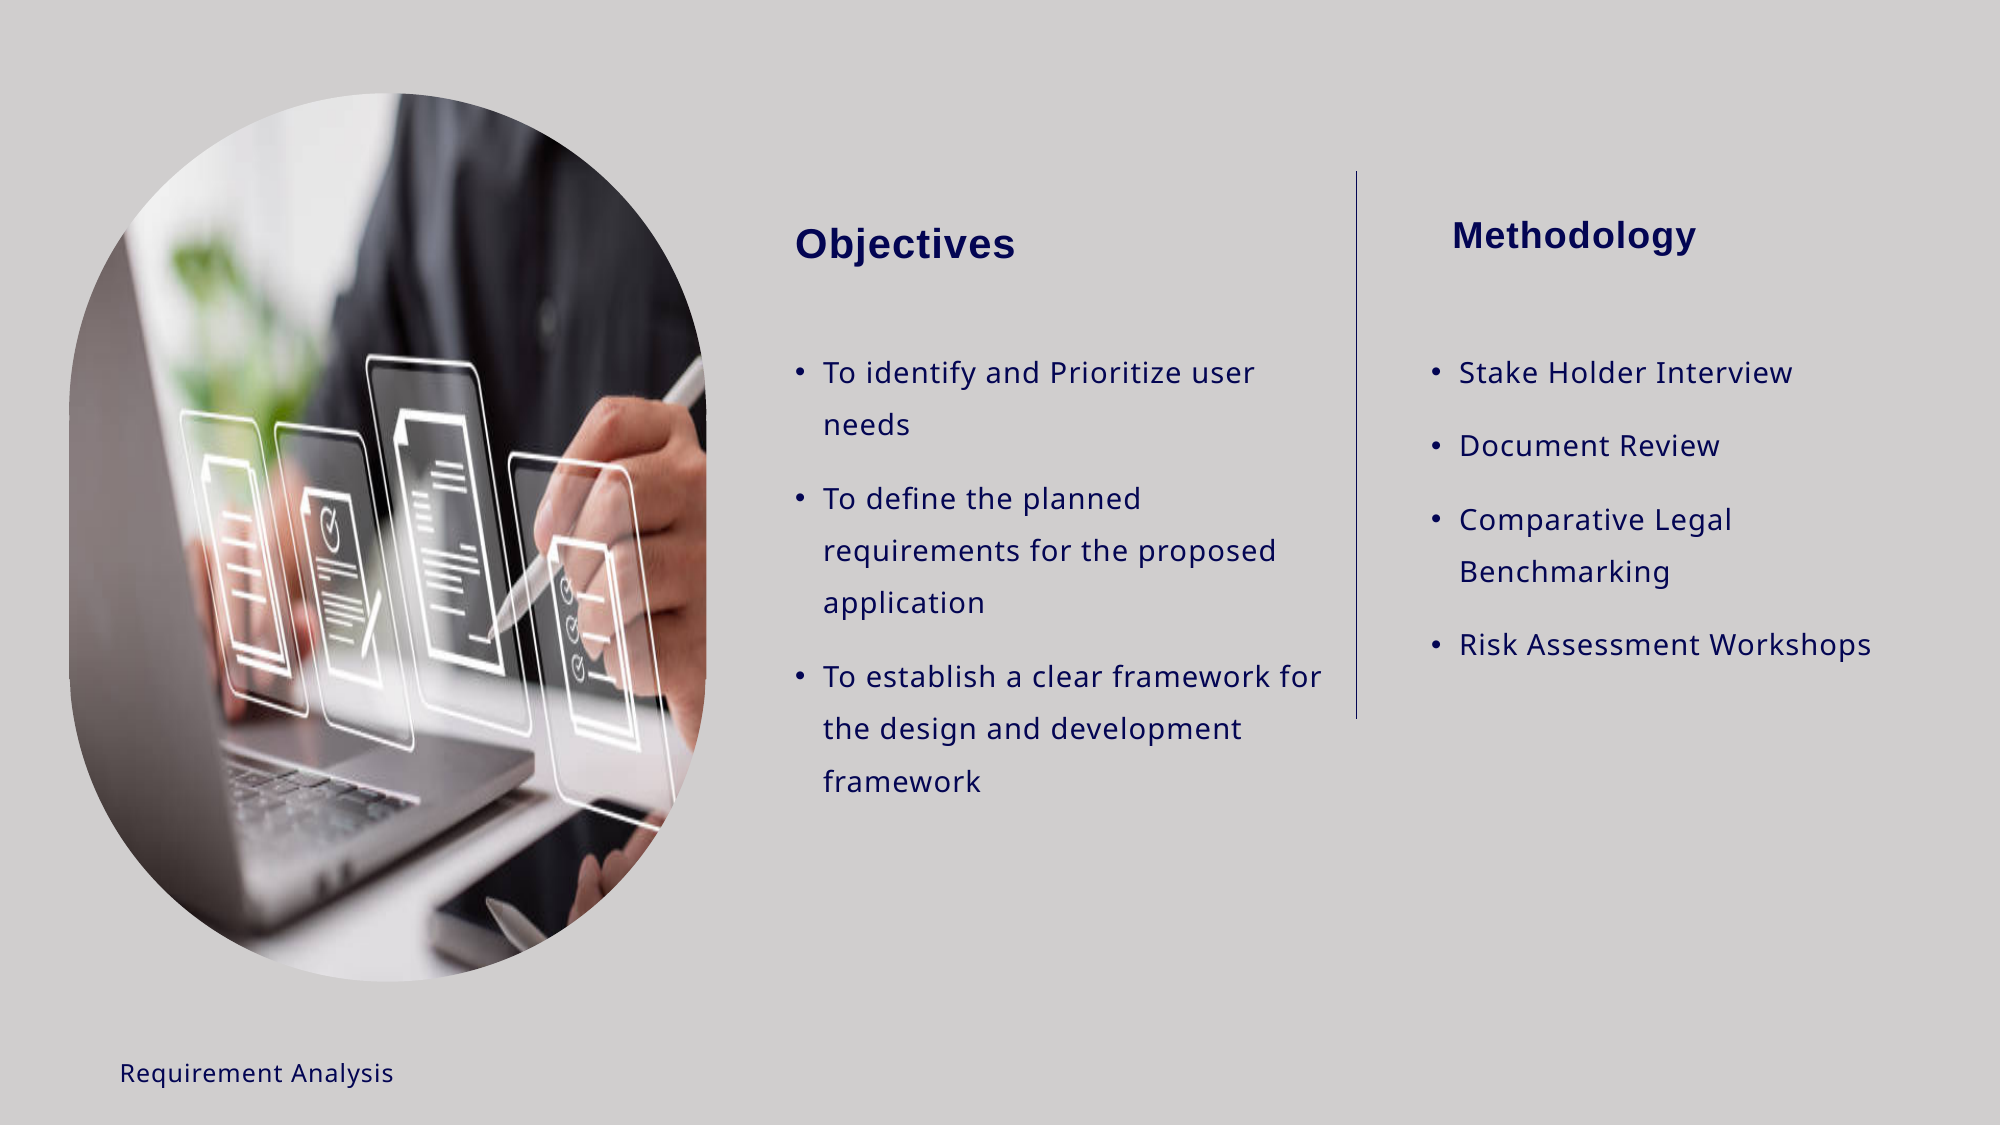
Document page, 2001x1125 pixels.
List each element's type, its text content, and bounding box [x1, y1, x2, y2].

picture [69, 93, 707, 982]
list Objectives [795, 222, 1274, 293]
list Methodology [1452, 216, 1931, 287]
footer Requirement Analysis [104, 1042, 780, 1103]
list To identify and Prioritize user needs To define the planned requirements for the proposed application To establish a clear framework for the design and development framework [795, 336, 1343, 839]
list Stake Holder Interview Document Review Comparative Legal Benchmarking Risk Assessment Workshops [1431, 336, 1910, 856]
